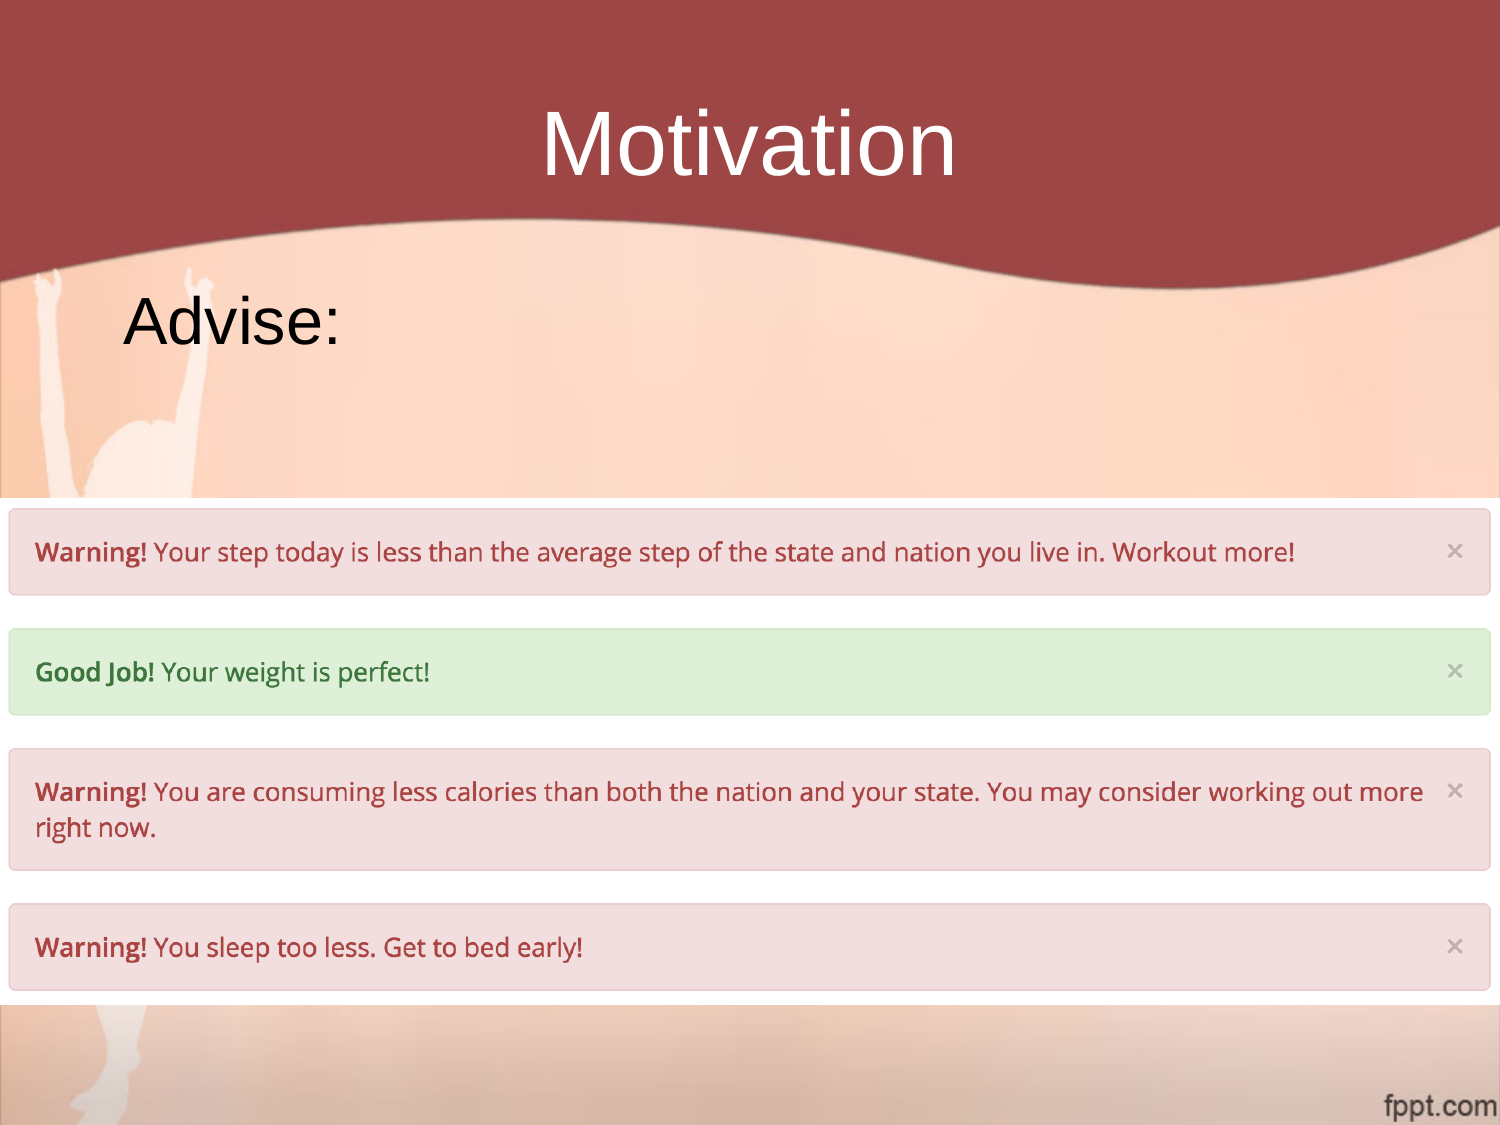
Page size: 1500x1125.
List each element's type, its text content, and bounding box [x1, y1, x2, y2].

list Advise: [75, 262, 1425, 497]
picture [0, 0, 1500, 1125]
title Motivation [75, 45, 1425, 233]
